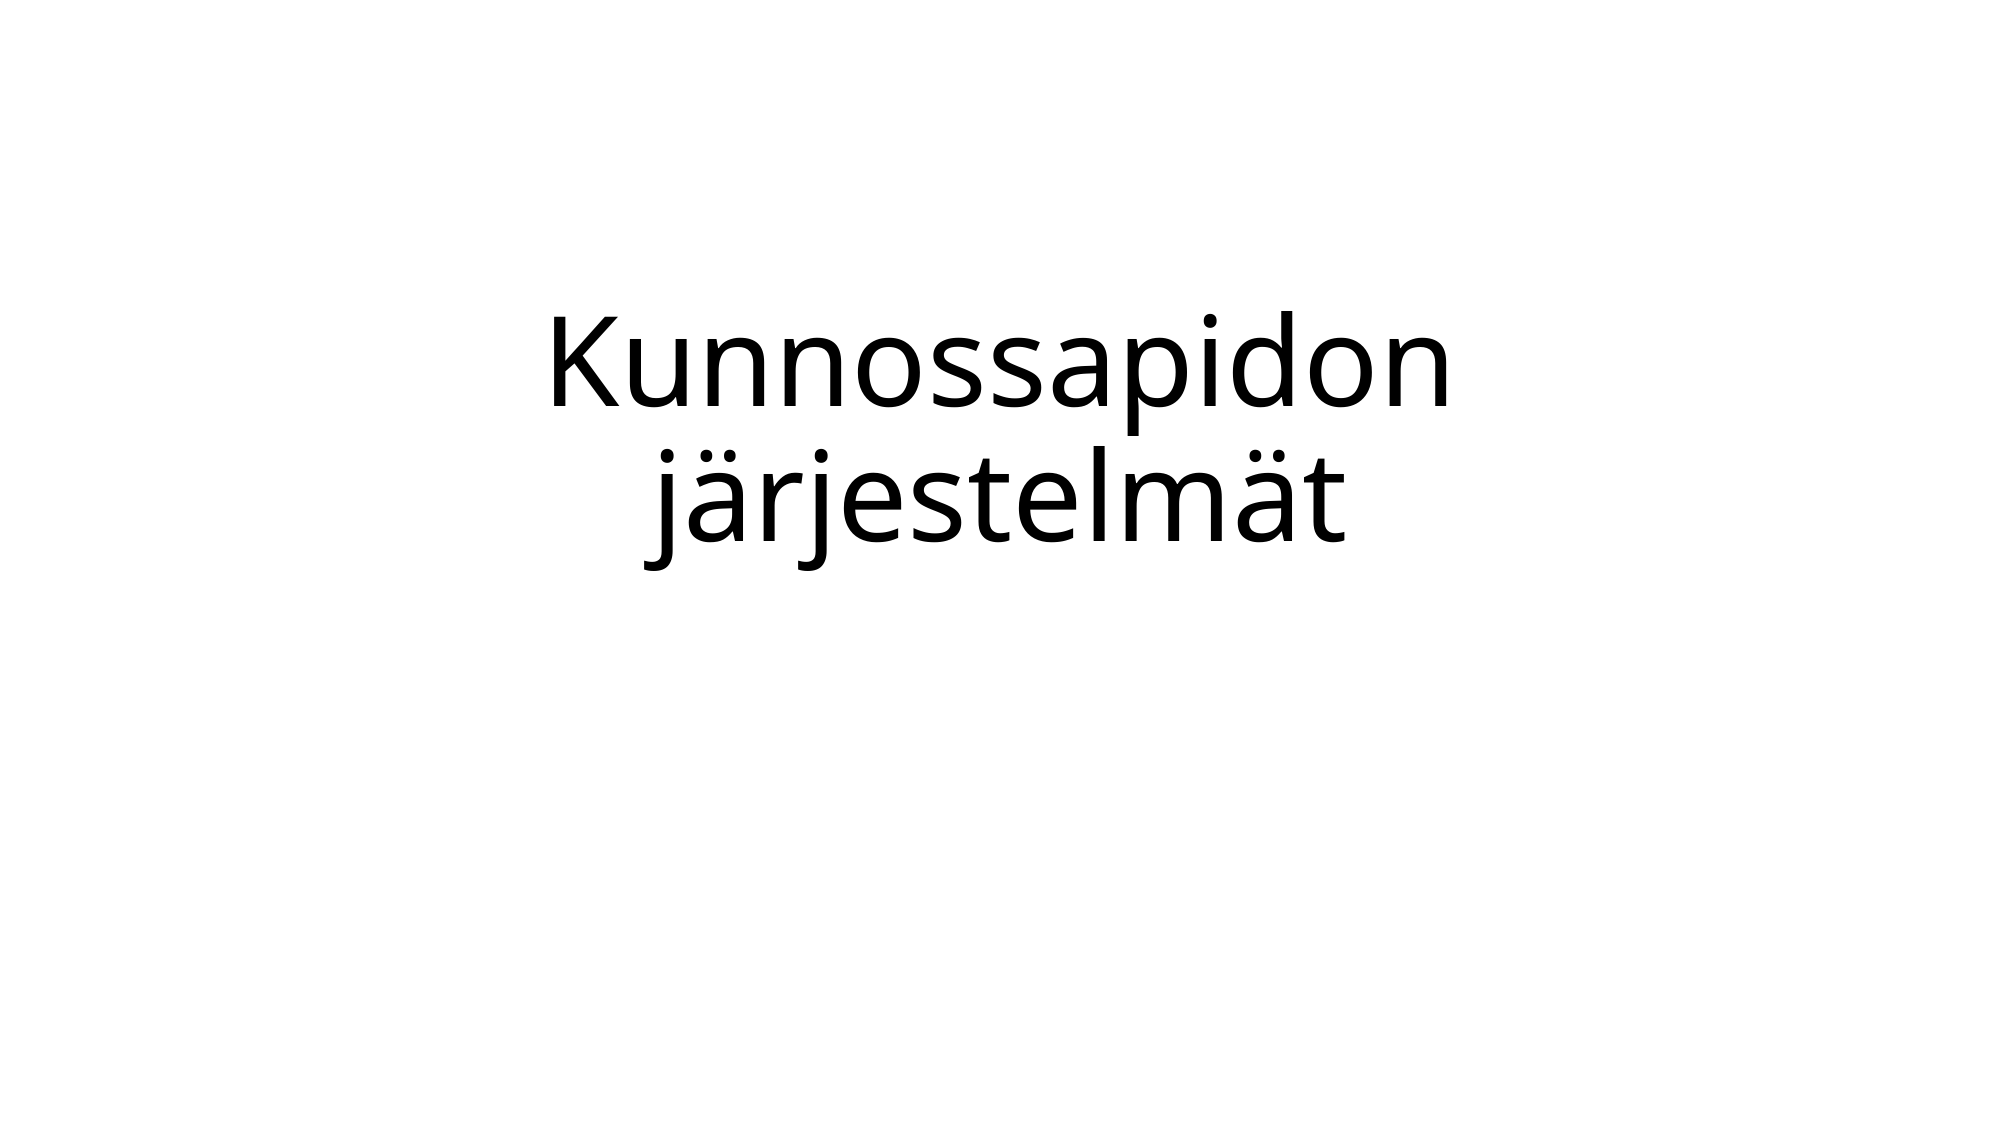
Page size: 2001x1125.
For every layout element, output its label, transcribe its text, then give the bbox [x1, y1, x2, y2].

title Kunnossapidon järjestelmät [249, 184, 1750, 576]
